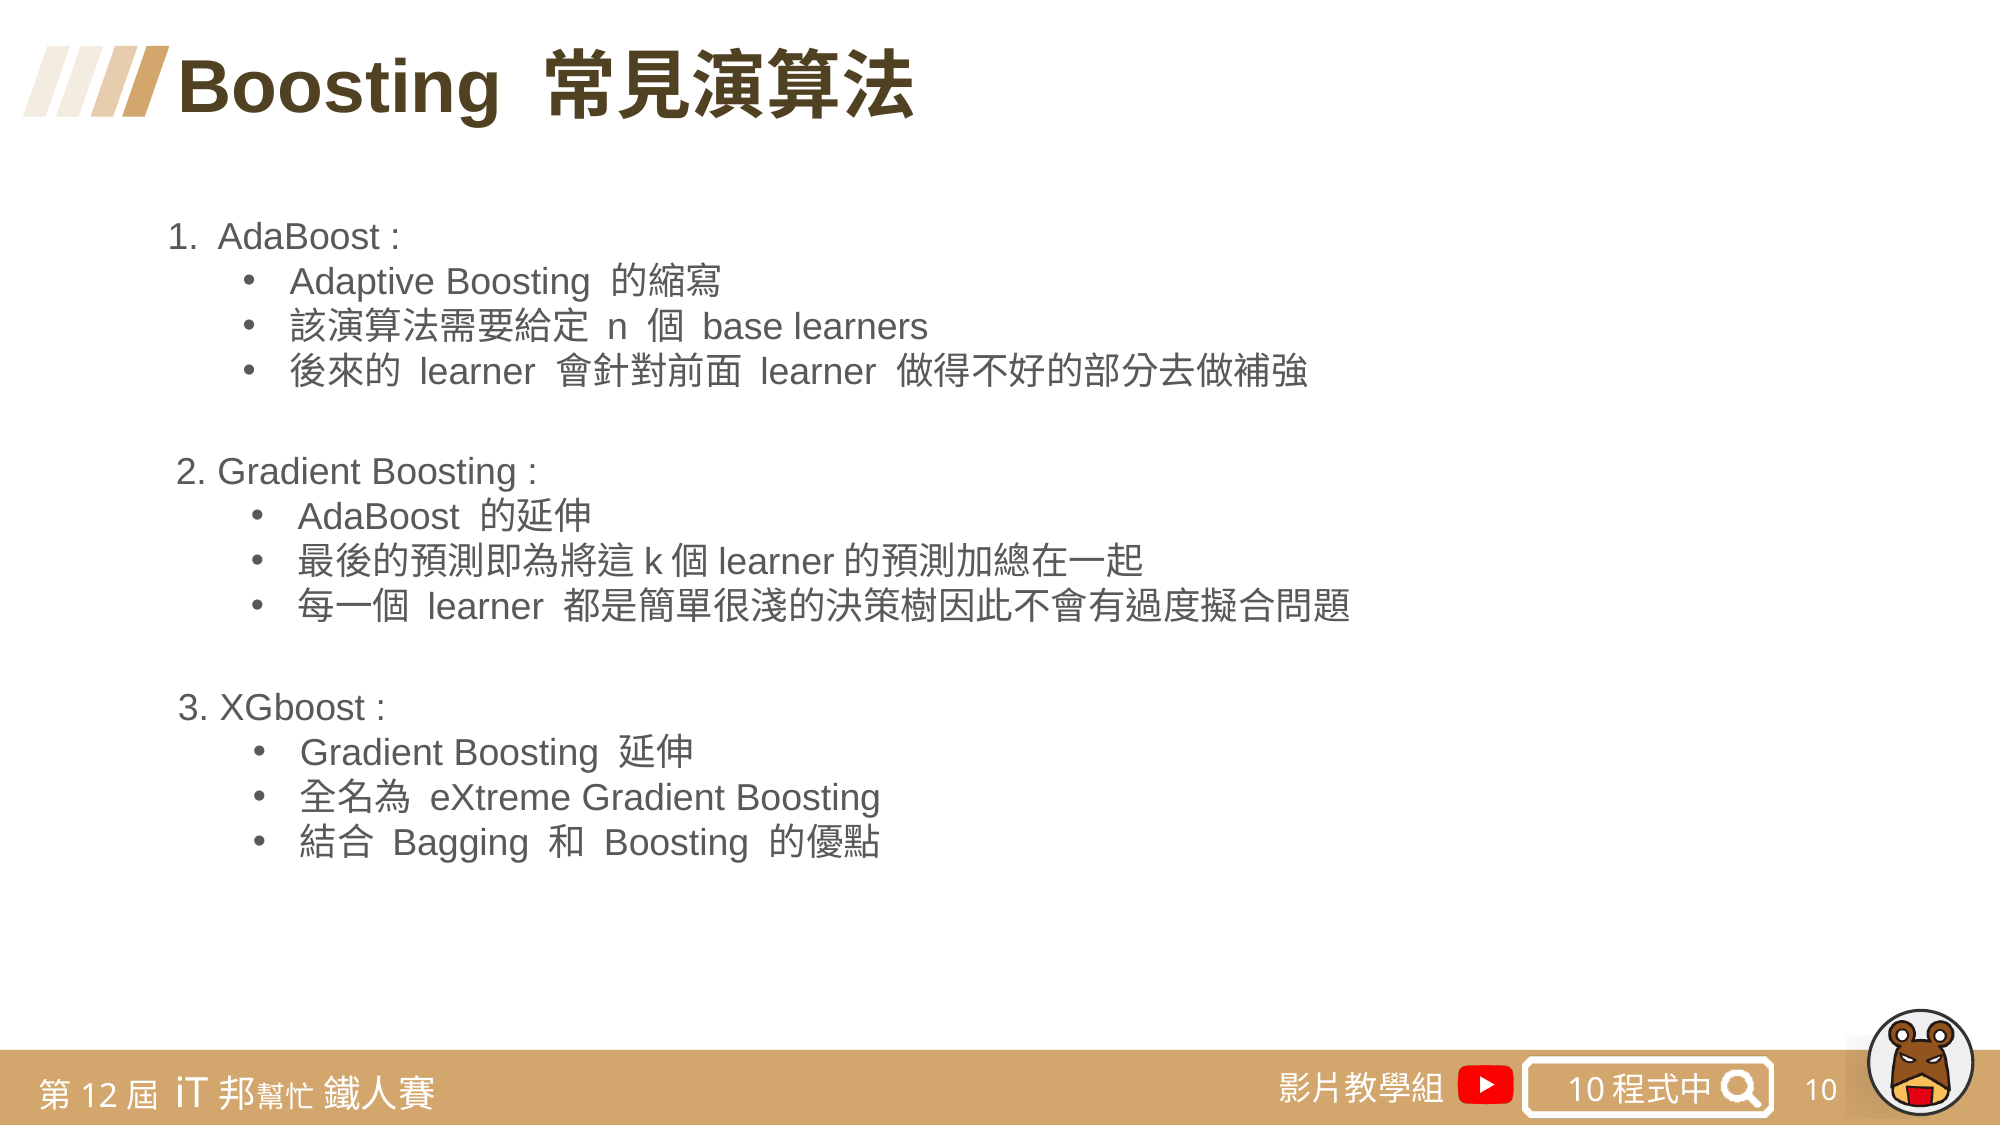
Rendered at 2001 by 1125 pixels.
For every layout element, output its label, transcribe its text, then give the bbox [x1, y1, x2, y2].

text_box 3. XGboost : Gradient Boosting 延伸 全名為 eXtreme Gradient Boosting 結合 Bagging 和 Boosting 的優點 [163, 675, 897, 870]
picture [1410, 962, 1774, 1125]
list Boosting 常見演算法 [162, 40, 1691, 138]
text_box 1. AdaBoost : Adaptive Boosting 的縮寫 該演算法需要給定 n 個 base learners 後來的 learner 會針對前面 learner 做得不好的部分去做補強 [153, 204, 1324, 400]
text_box 2. Gradient Boosting : AdaBoost 的延伸 最後的預測即為將這k個learner的預測加總在一起 每一個 learner 都是簡單很淺的決策樹因此不會有過度擬合問題 [161, 439, 1366, 635]
picture [1871, 1012, 1971, 1112]
